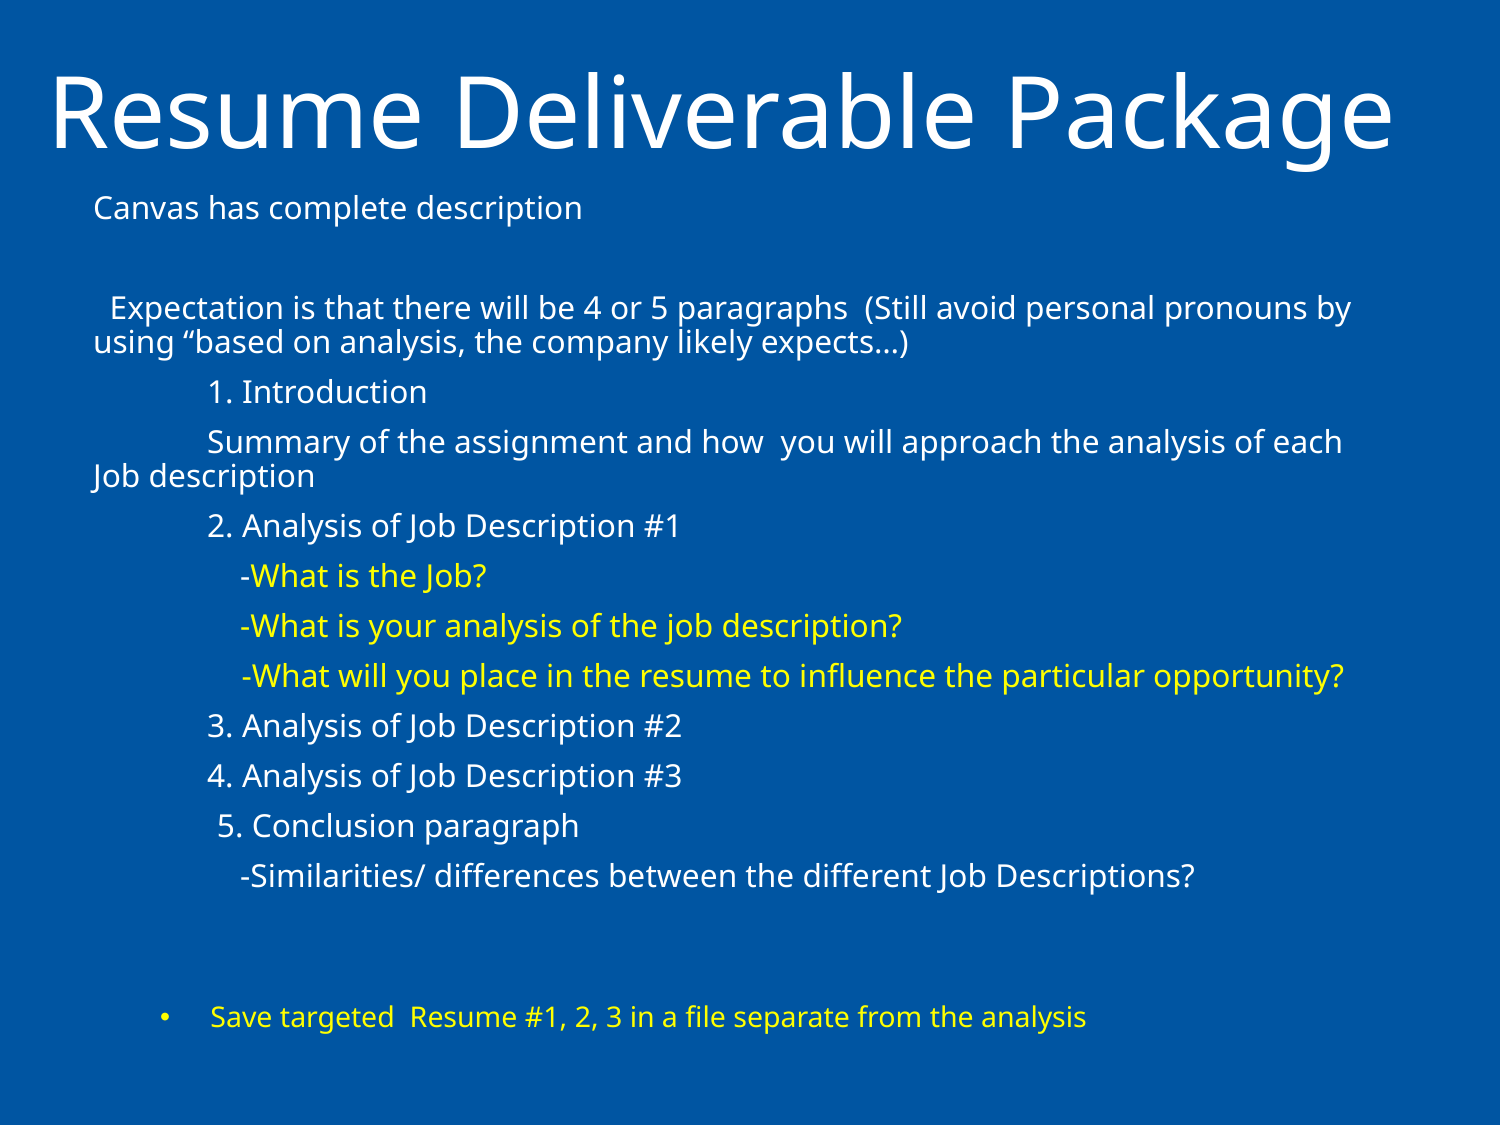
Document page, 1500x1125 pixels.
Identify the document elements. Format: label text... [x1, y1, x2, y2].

list Canvas has complete description Expectation is that there will be 4 or 5 paragraphs (Still avoid personal pronouns by using “based on analysis, the company likely expects…) 1. Introduction Summary of the assignment and how you will approach the analysis of each Job description 2. Analysis of Job Description #1 -What is the Job? -What is your analysis of the job description? -What will you place in the resume to influence the particular opportunity? 3. Analysis of Job Description #2 4. Analysis of Job Description #3 5. Conclusion paragraph -Similarities/ differences between the different Job Descriptions? Save targeted Resume #1, 2, 3 in a file separate from the analysis [78, 184, 1372, 1074]
title Resume Deliverable Package [32, 43, 1475, 190]
